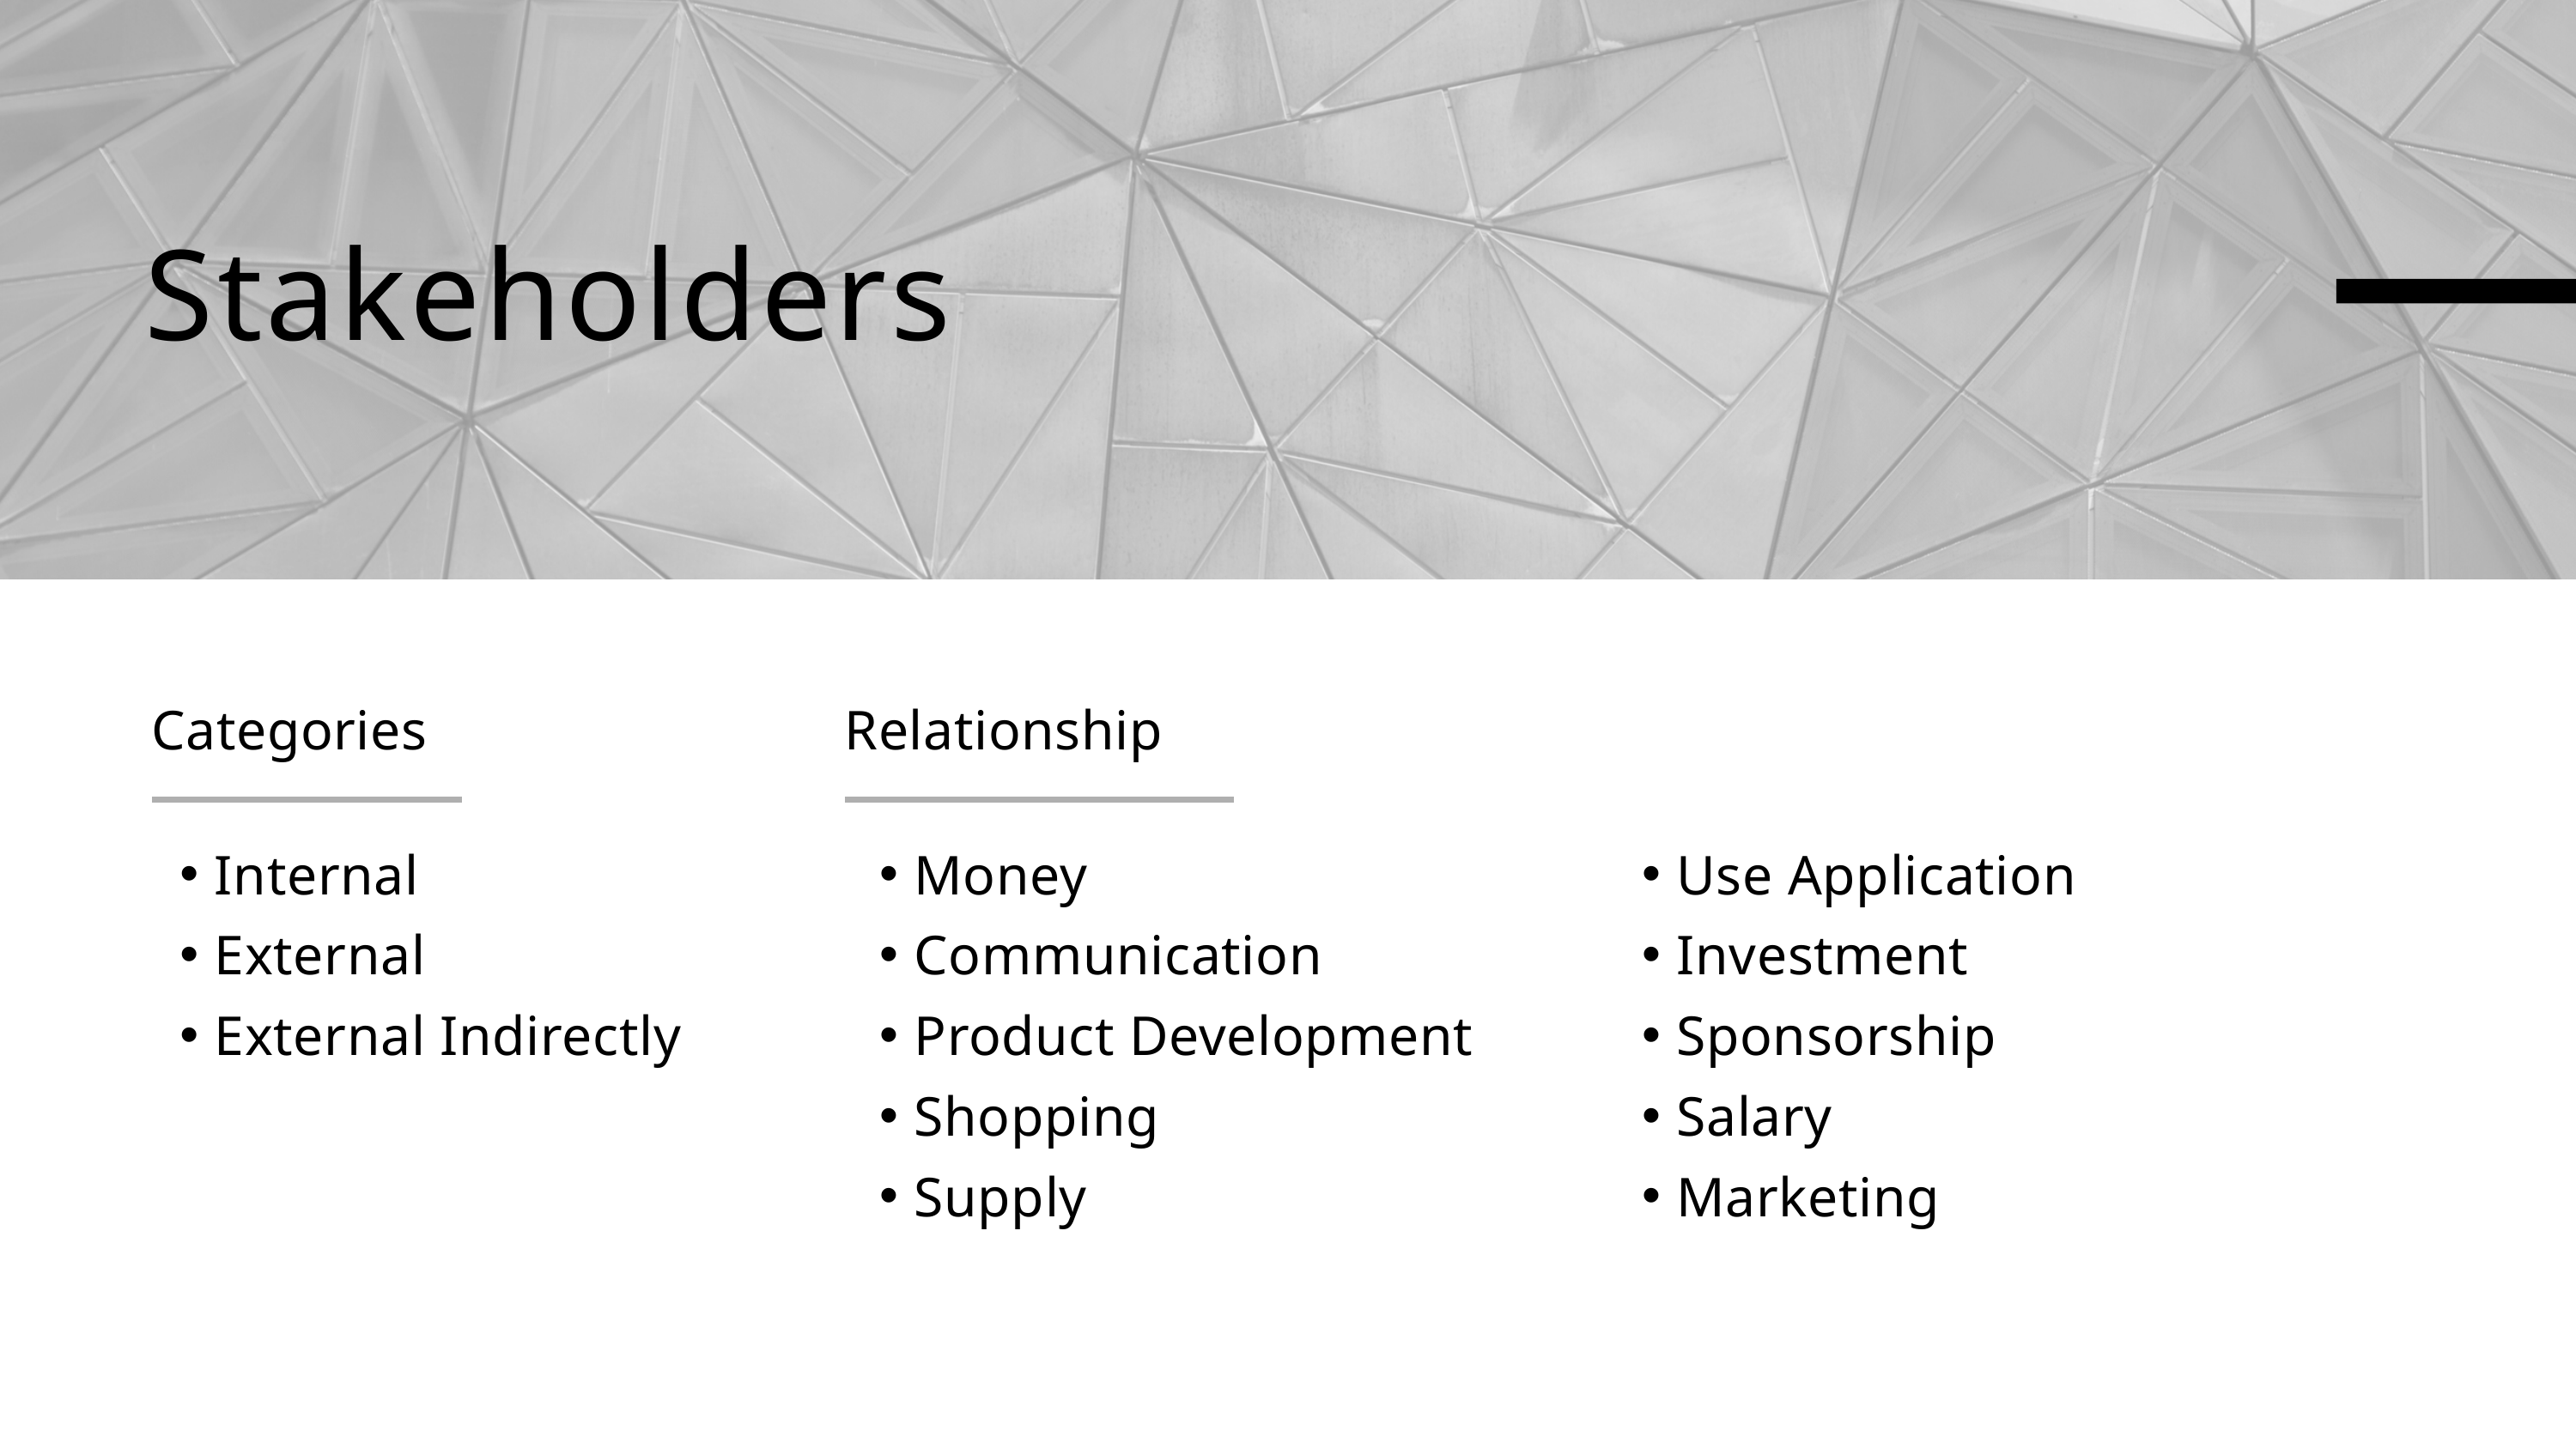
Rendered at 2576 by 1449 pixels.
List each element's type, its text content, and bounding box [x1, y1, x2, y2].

text_box Use Application Investment Sponsorship Salary Marketing [1607, 824, 2432, 1228]
text_box Relationship [844, 680, 1669, 761]
text_box Categories [151, 680, 844, 761]
text_box Internal External External Indirectly [144, 824, 844, 1067]
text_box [151, 776, 463, 822]
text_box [844, 776, 1235, 822]
text_box Money Communication Product Development Shopping Supply [844, 824, 1607, 1228]
picture [0, 0, 2576, 579]
